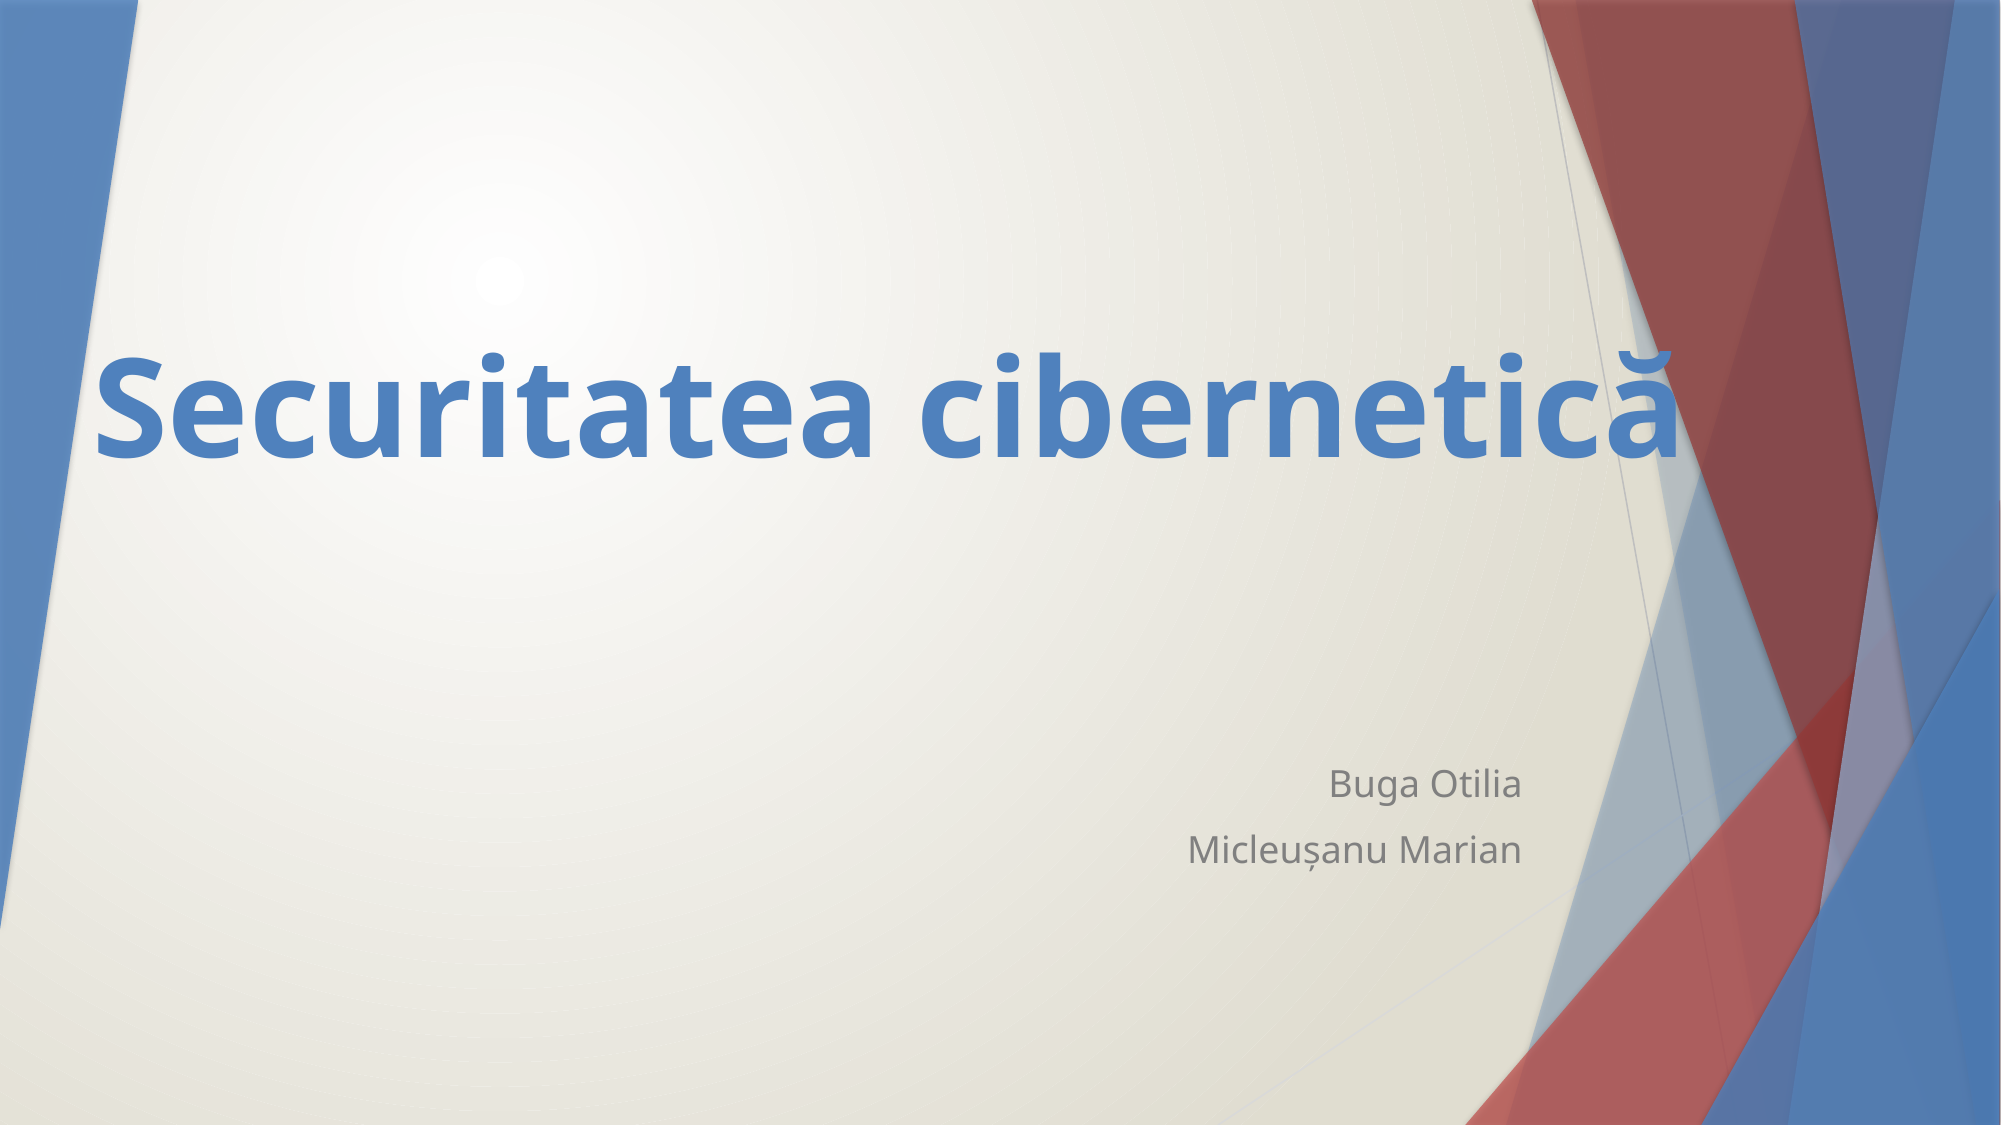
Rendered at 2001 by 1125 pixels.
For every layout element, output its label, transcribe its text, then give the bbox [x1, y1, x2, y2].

subtitle Buga Otilia Micleușanu Marian [263, 752, 1538, 933]
title Securitatea cibernetică [47, 222, 1733, 493]
